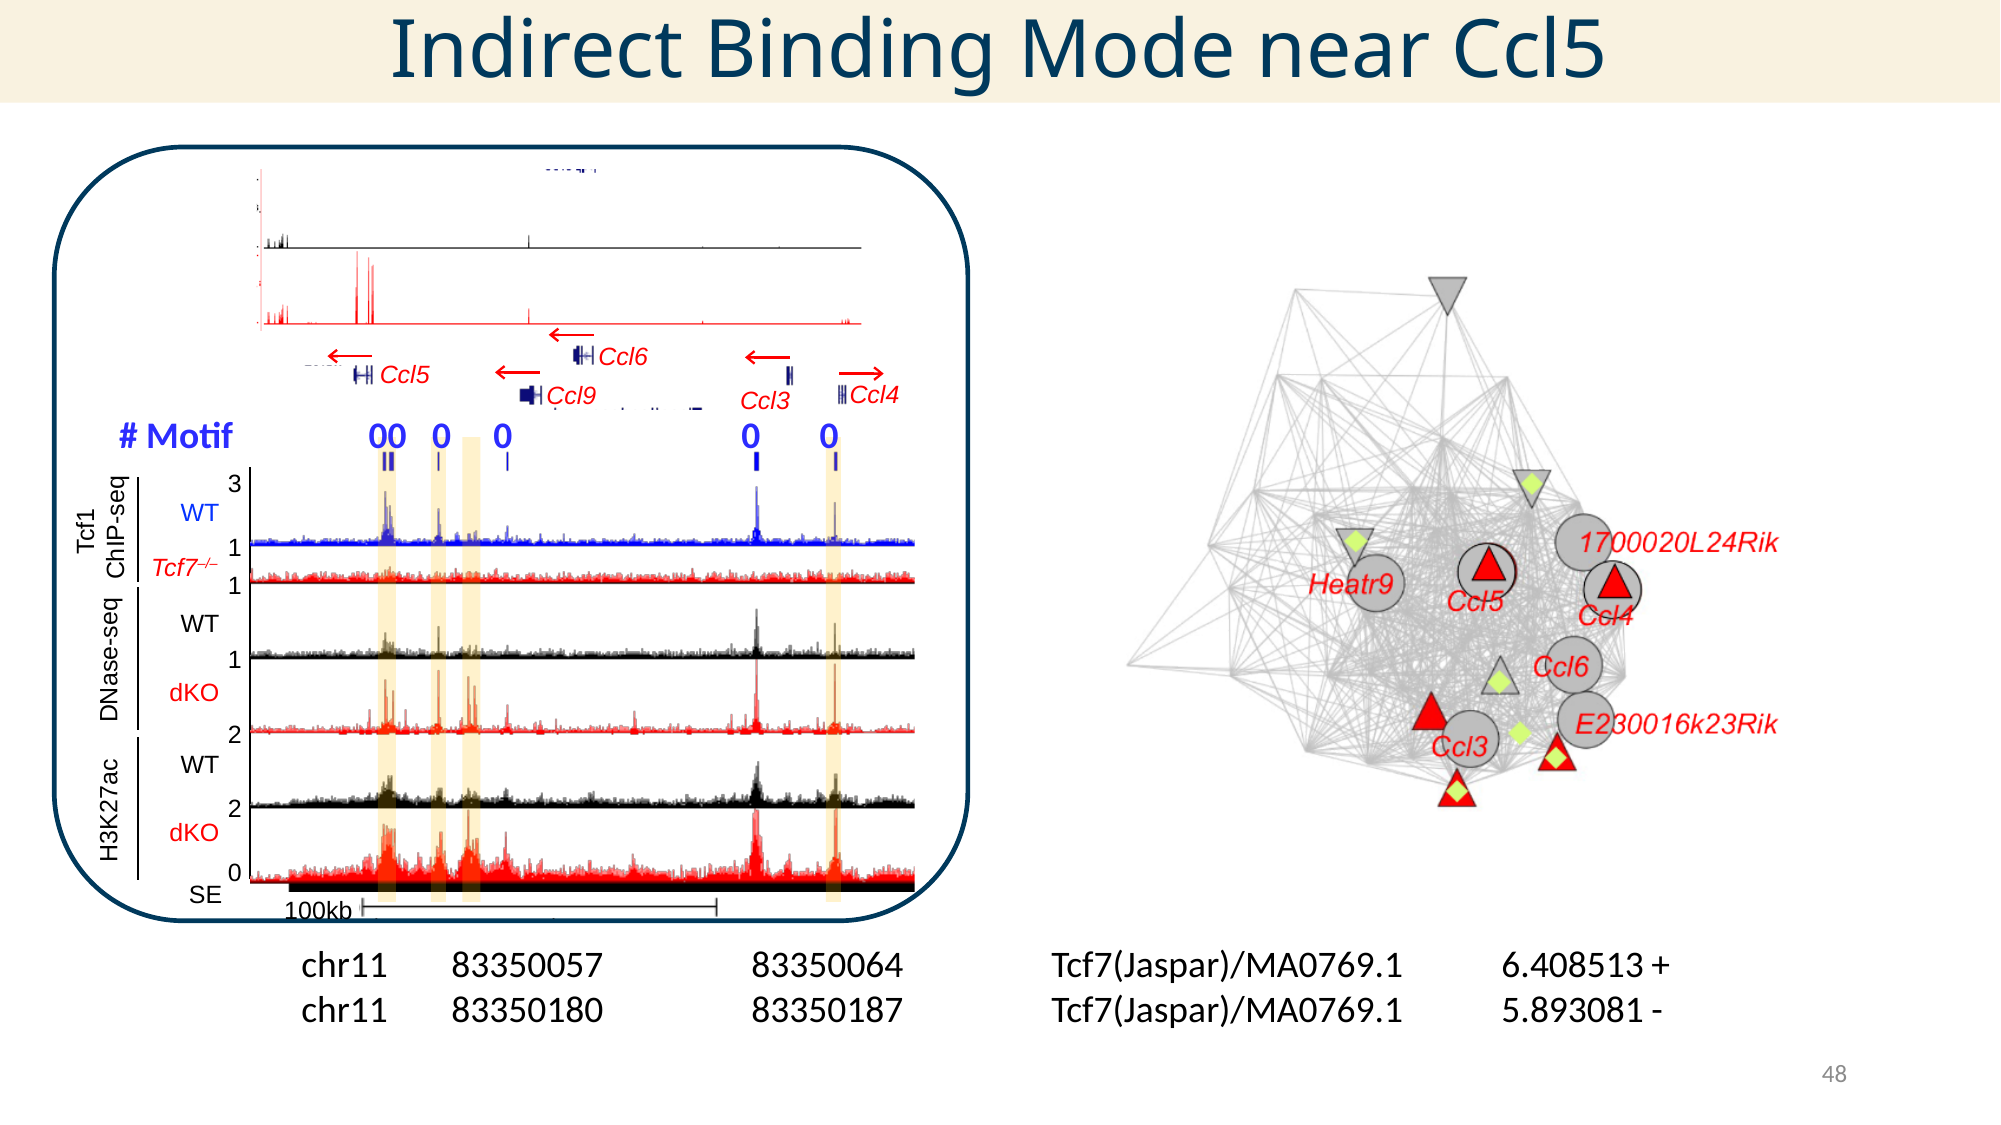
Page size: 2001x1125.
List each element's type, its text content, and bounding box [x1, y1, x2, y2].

text_box Indirect Binding Mode near Ccl5 [0, 0, 2000, 103]
text_box chr11 83350057 83350064 Tcf7(Jaspar)/MA0769.1 6.408513 + chr11 83350180 83350187 Tcf7(Jaspar)/MA0769.1 5.893081 - [286, 932, 1714, 1037]
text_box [54, 147, 968, 933]
slide_number 48 [1412, 1042, 1863, 1103]
picture [1113, 259, 1795, 828]
